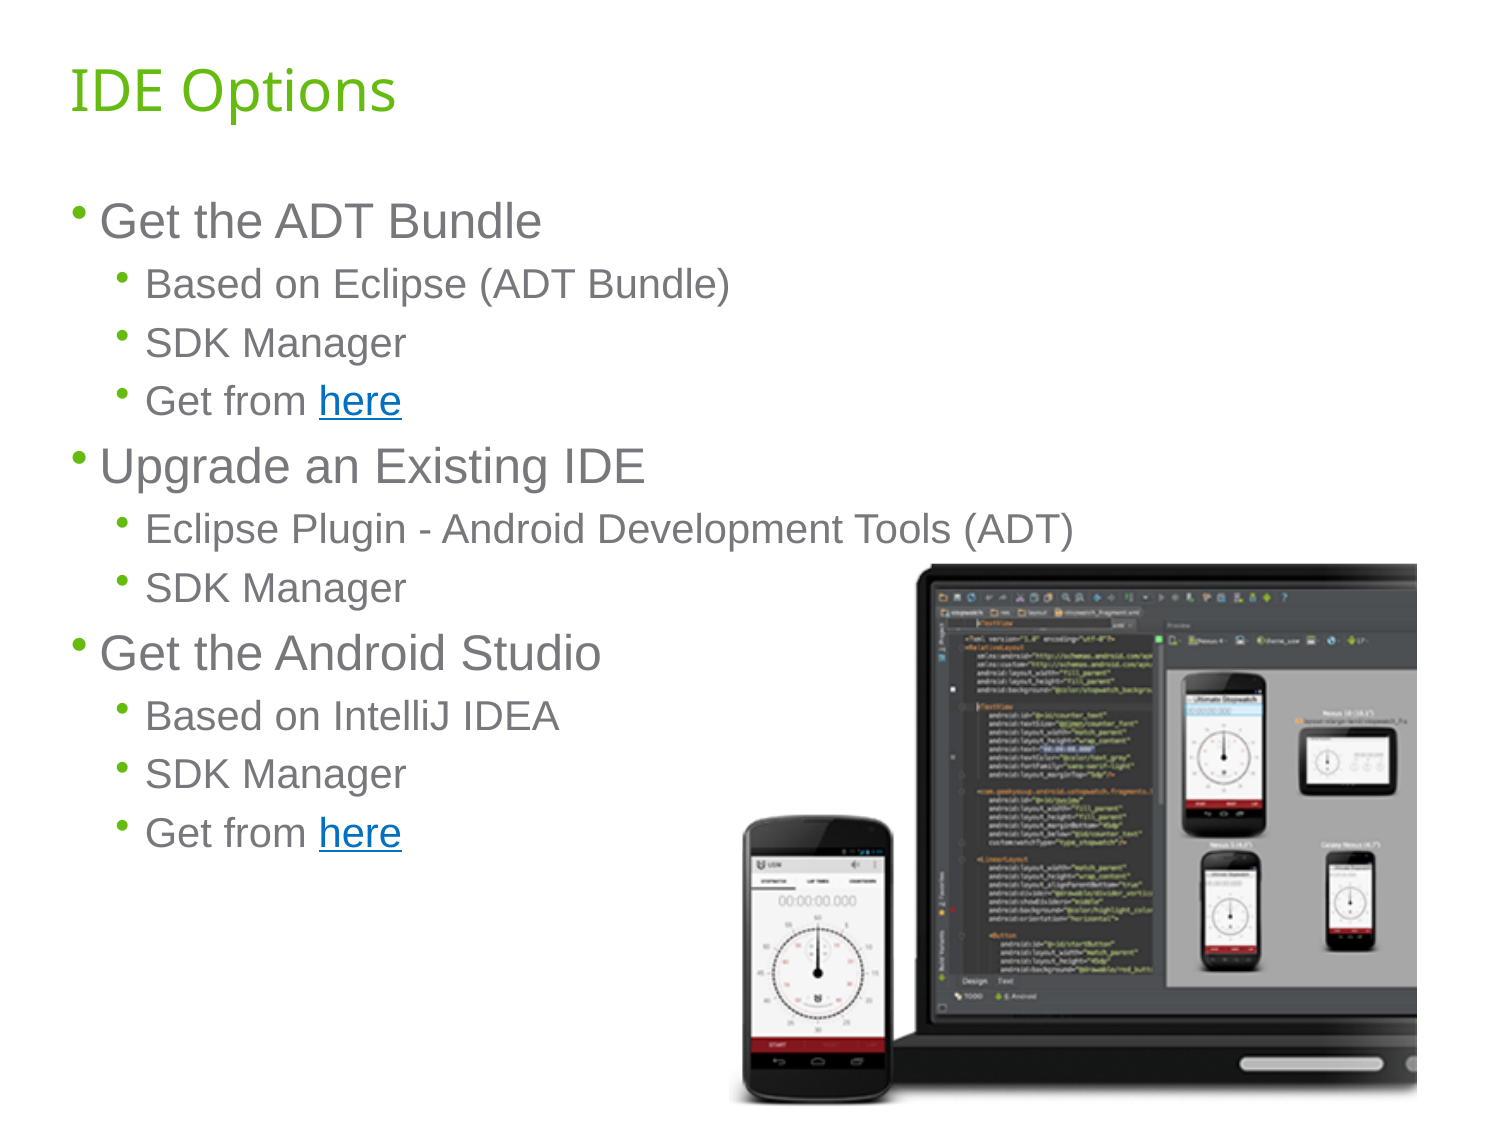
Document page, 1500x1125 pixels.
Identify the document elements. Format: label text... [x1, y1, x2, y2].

title IDE Options [70, 52, 1430, 139]
list Get the ADT Bundle Based on Eclipse (ADT Bundle) SDK Manager Get from here Upgrade an Existing IDE Eclipse Plugin - Android Development Tools (ADT) SDK Manager Get the Android Studio Based on IntelliJ IDEA SDK Manager Get from here [70, 188, 1430, 1012]
picture [728, 550, 1417, 1118]
